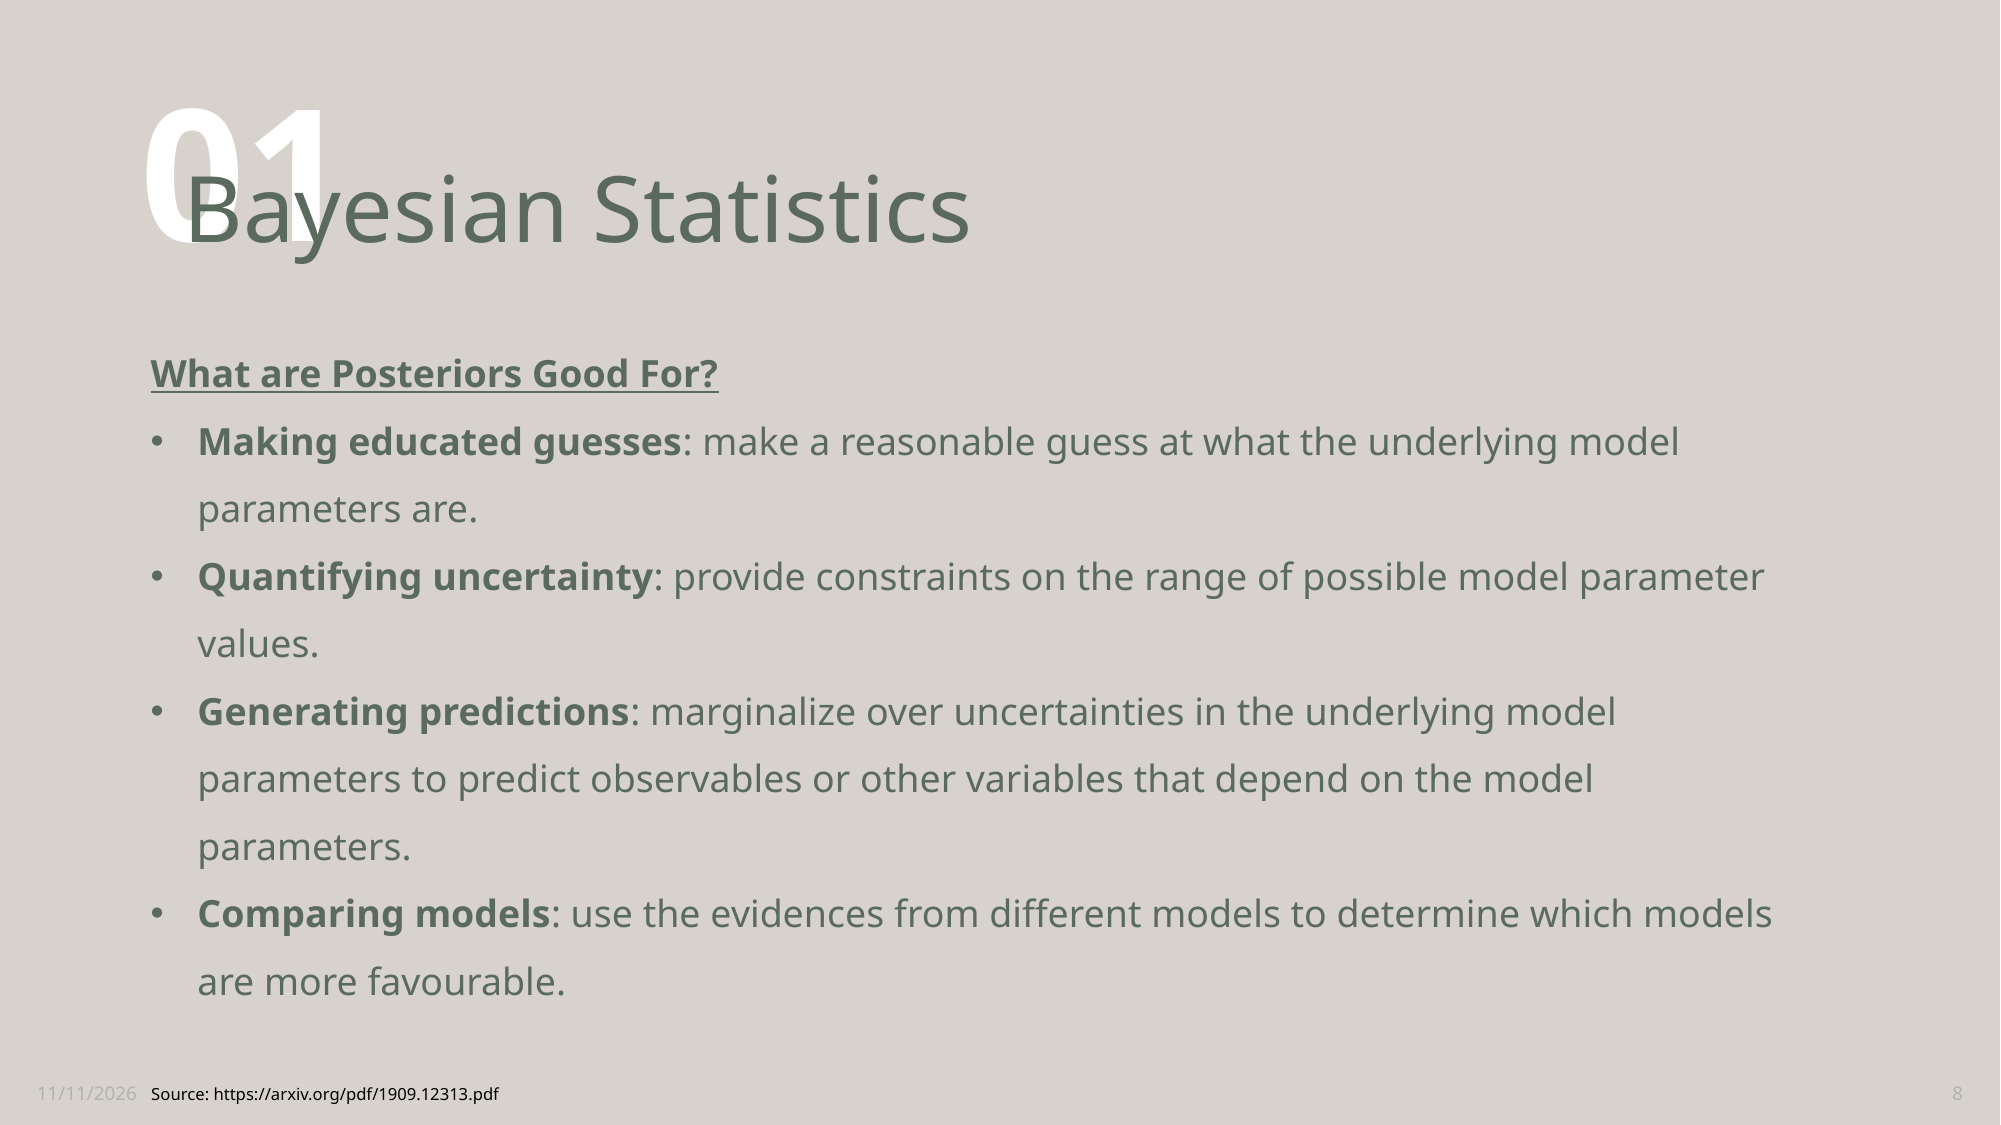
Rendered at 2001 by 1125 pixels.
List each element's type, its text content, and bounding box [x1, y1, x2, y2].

text_box Source: https://arxiv.org/pdf/1909.12313.pdf [136, 1076, 515, 1112]
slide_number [21, 1064, 472, 1124]
title Bayesian Statistics [168, 102, 1714, 320]
text_box What are Posteriors Good For? Making educated guesses: make a reasonable guess at what the underlying model parameters are. Quantifying uncertainty: provide constraints on the range of possible model parameter values. Generating predictions: marginalize over uncertainties in the underlying model parameters to predict observables or other variables that depend on the model parameters. Comparing models: use the evidences from different models to determine which models are more favourable. [135, 320, 1796, 1011]
slide_number 8 [1528, 1064, 1979, 1124]
list 01 [124, 75, 610, 295]
